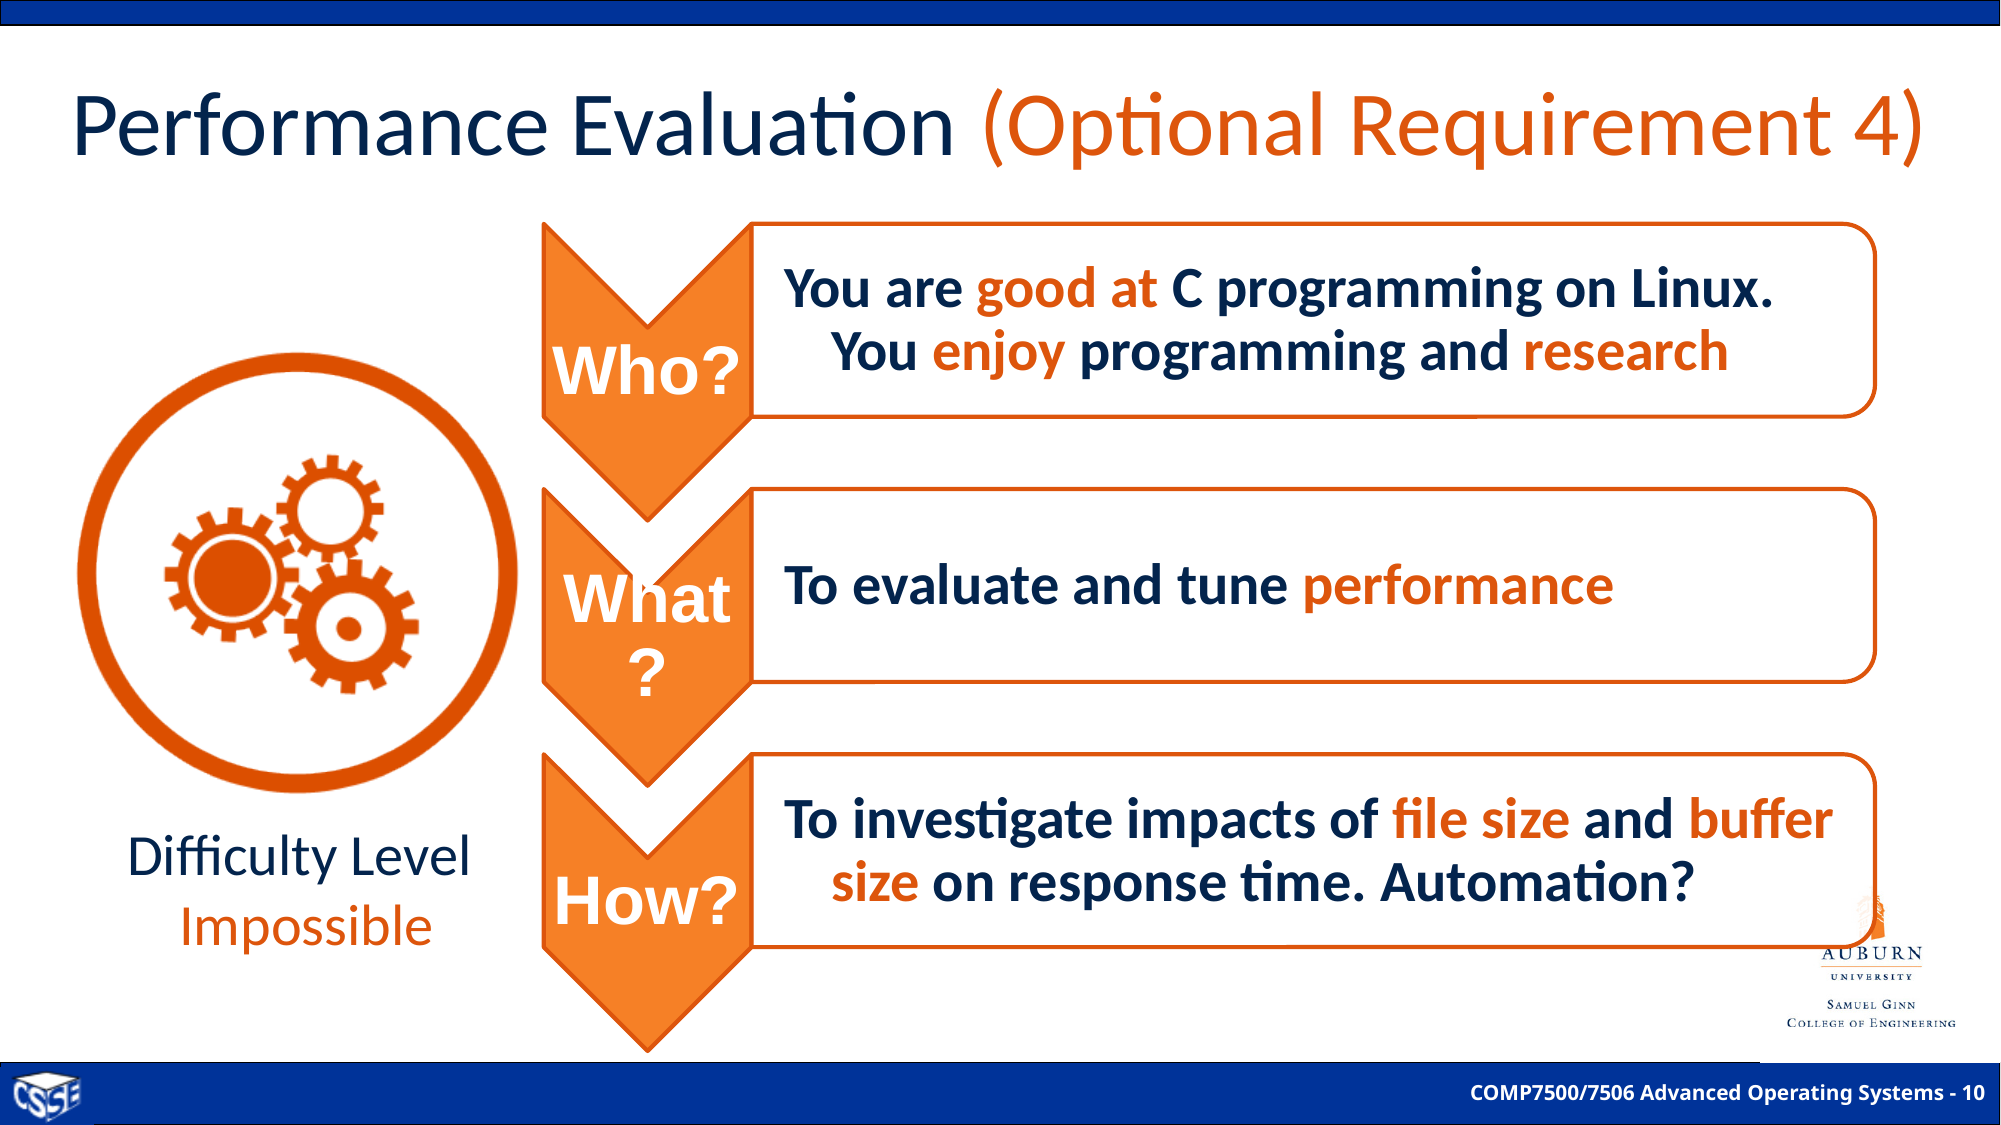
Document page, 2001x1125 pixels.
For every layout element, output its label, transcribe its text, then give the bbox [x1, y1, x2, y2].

picture [45, 318, 543, 824]
text_box Difficulty Level Impossible [112, 832, 500, 964]
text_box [543, 223, 1876, 1052]
picture [1760, 863, 2000, 1063]
picture [0, 1067, 94, 1125]
text_box Performance Evaluation (Optional Requirement 4) [24, 49, 1975, 188]
